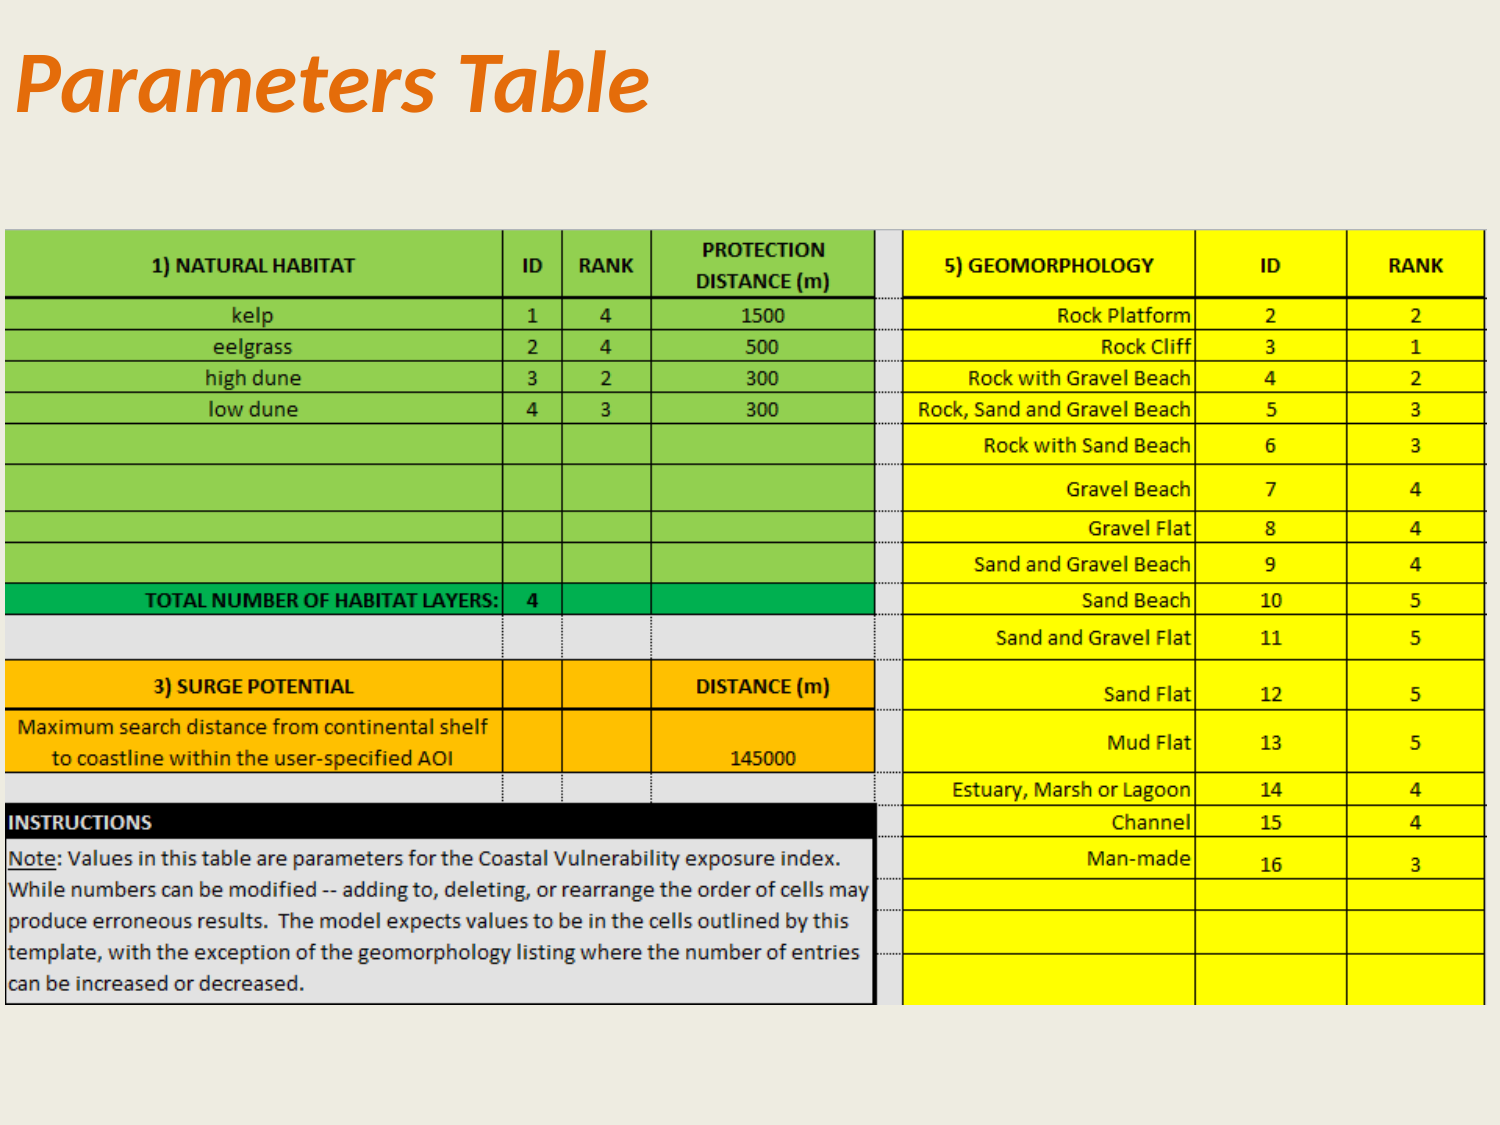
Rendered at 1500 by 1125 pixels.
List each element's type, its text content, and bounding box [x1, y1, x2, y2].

picture [4, 229, 1487, 1005]
text_box Parameters Table [0, 16, 1275, 138]
